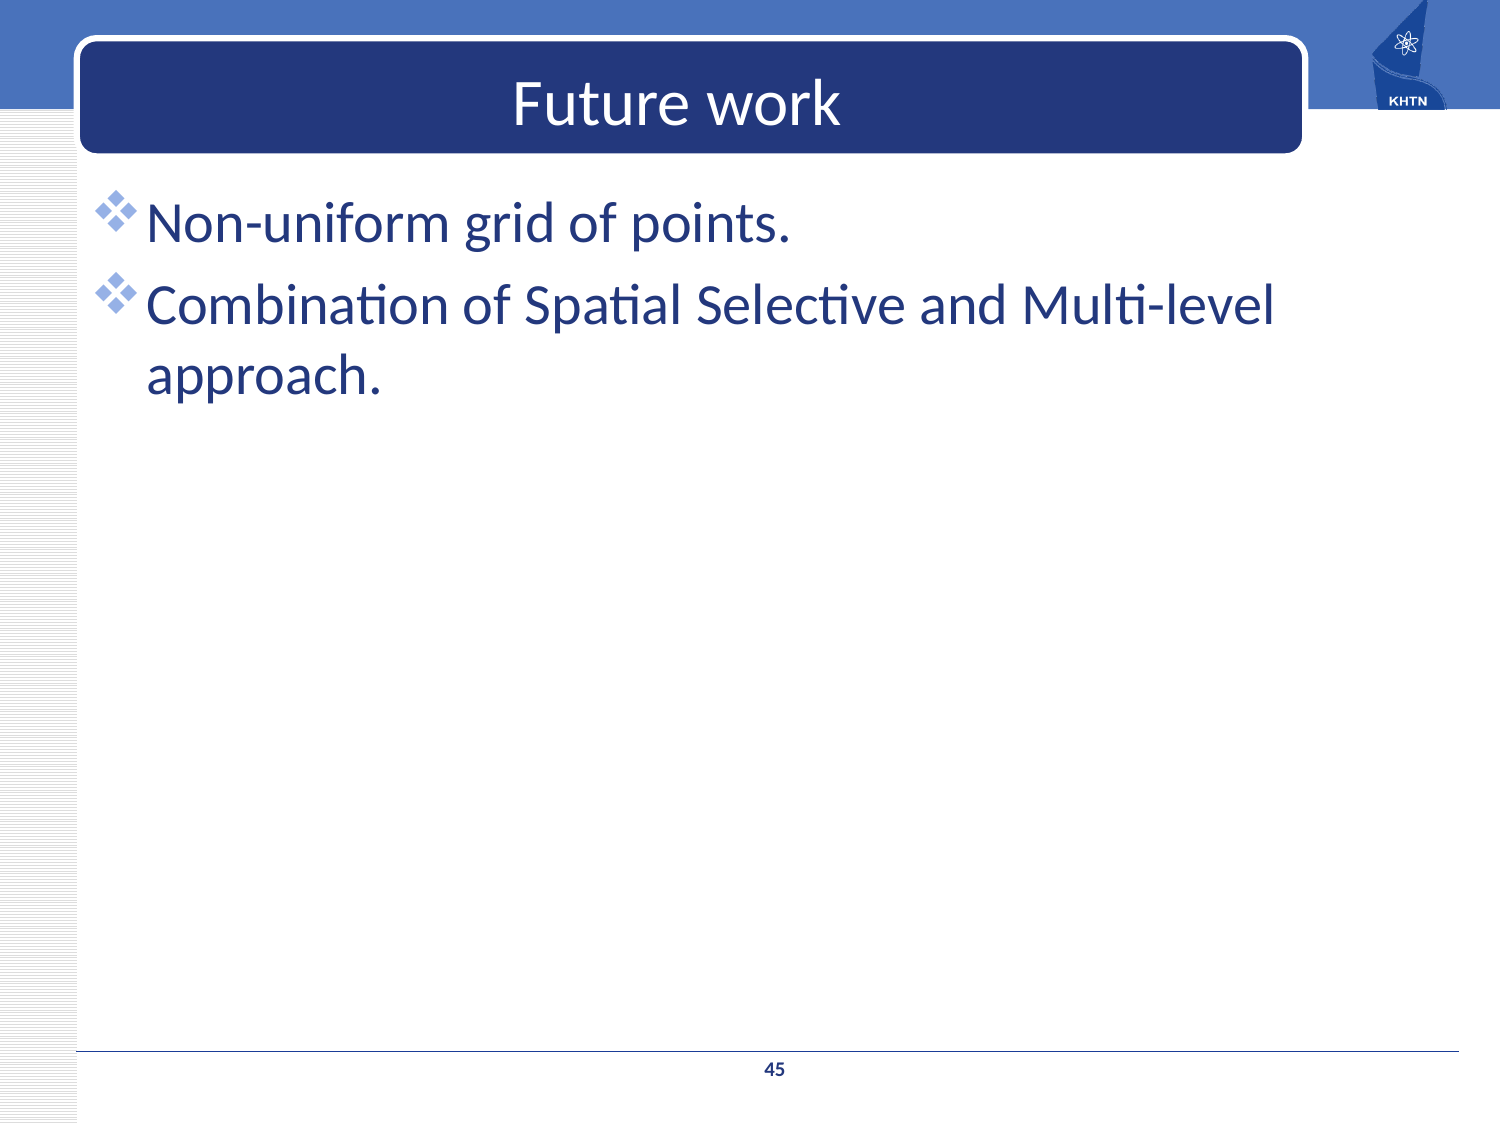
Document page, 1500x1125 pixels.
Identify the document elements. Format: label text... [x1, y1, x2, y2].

picture [1372, 0, 1447, 110]
title Future work [89, 52, 1265, 145]
list Non-uniform grid of points. Combination of Spatial Selective and Multi-level approach. [75, 176, 1425, 1038]
slide_number 45 [600, 1047, 950, 1083]
